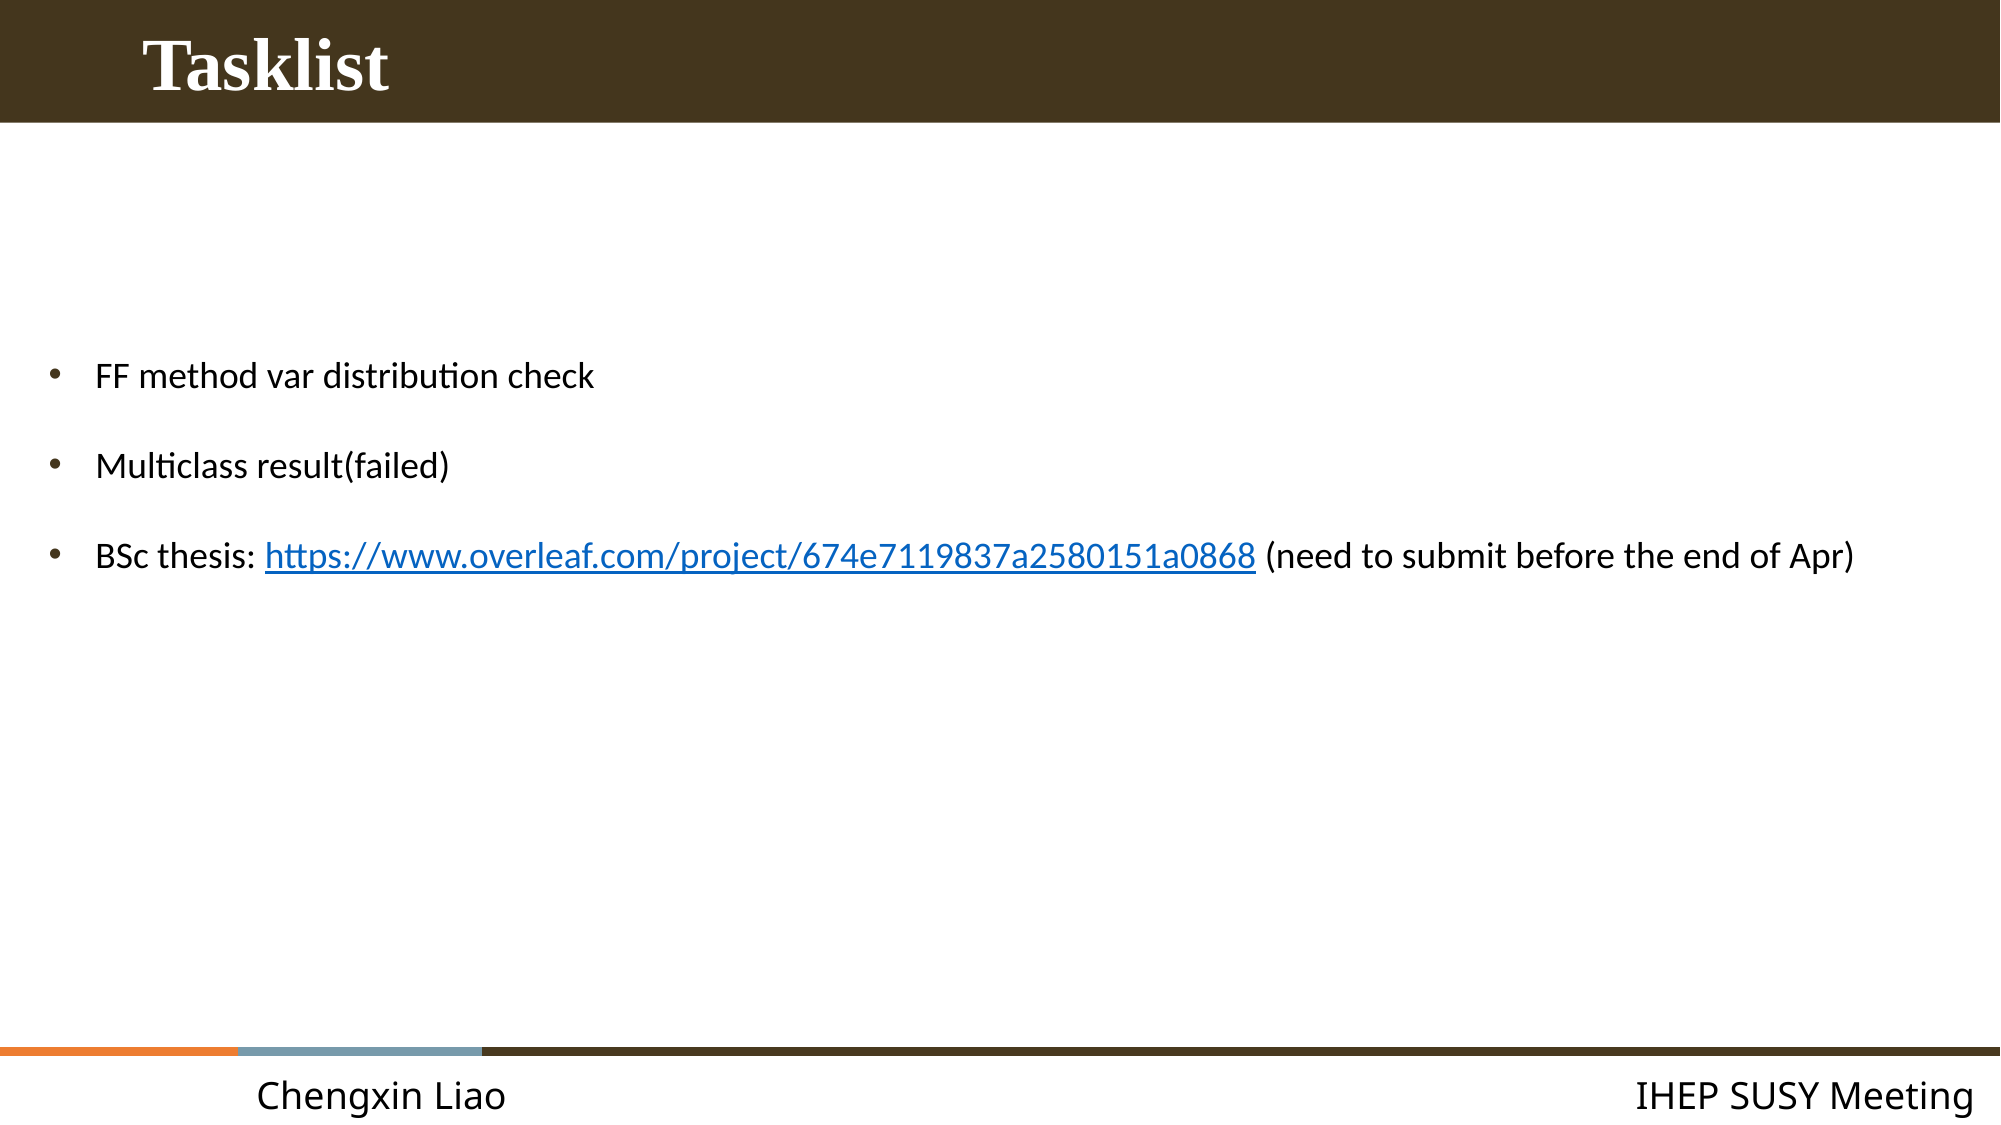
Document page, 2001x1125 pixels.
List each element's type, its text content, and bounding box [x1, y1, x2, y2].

text_box Chengxin Liao [241, 1064, 522, 1125]
text_box [0, 0, 2000, 124]
text_box Tasklist [127, 8, 405, 113]
text_box FF method var distribution check Multiclass result(failed) BSc thesis: https://www.overleaf.com/project/674e7119837a2580151a0868 (need to submit before the end of Apr) [33, 253, 1967, 629]
text_box IHEP SUSY Meeting [1621, 1064, 1991, 1125]
